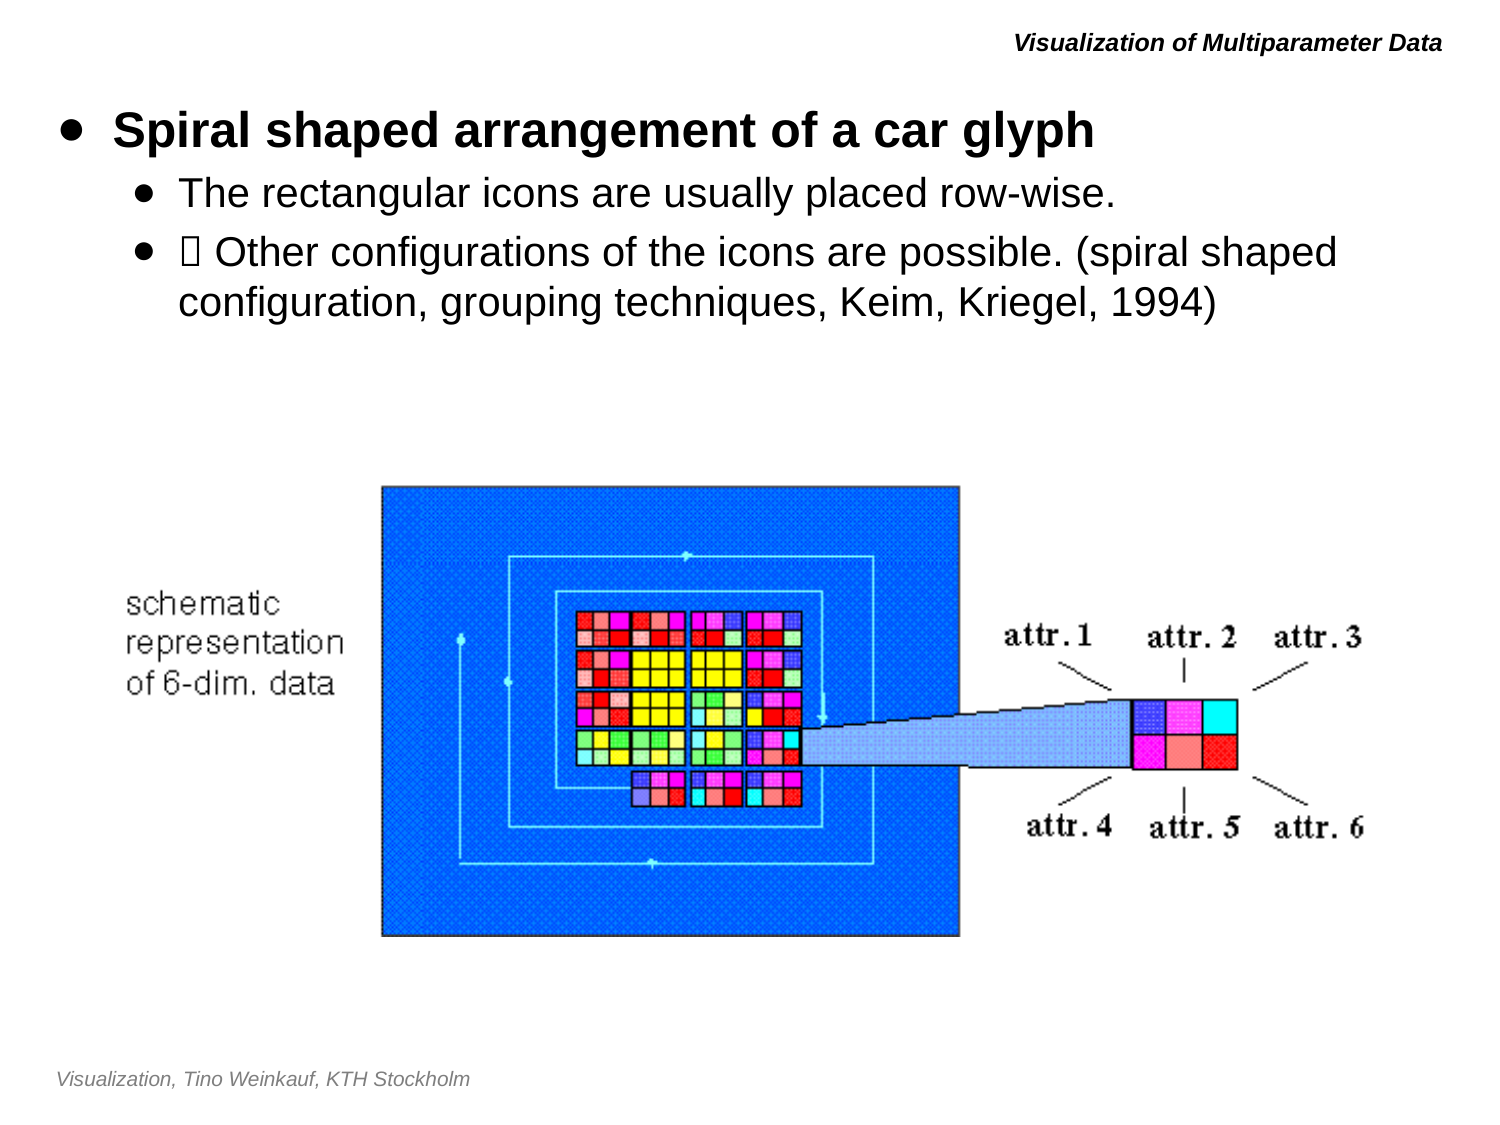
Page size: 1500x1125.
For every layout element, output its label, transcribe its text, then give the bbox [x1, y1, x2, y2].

title Visualization of Multiparameter Data [237, 18, 1460, 67]
picture [118, 474, 1382, 938]
list Spiral shaped arrangement of a car glyph The rectangular icons are usually placed row-wise.  Other configurations of the icons are possible. (spiral shaped configuration, grouping techniques, Keim, Kriegel, 1994) [40, 89, 1460, 1036]
